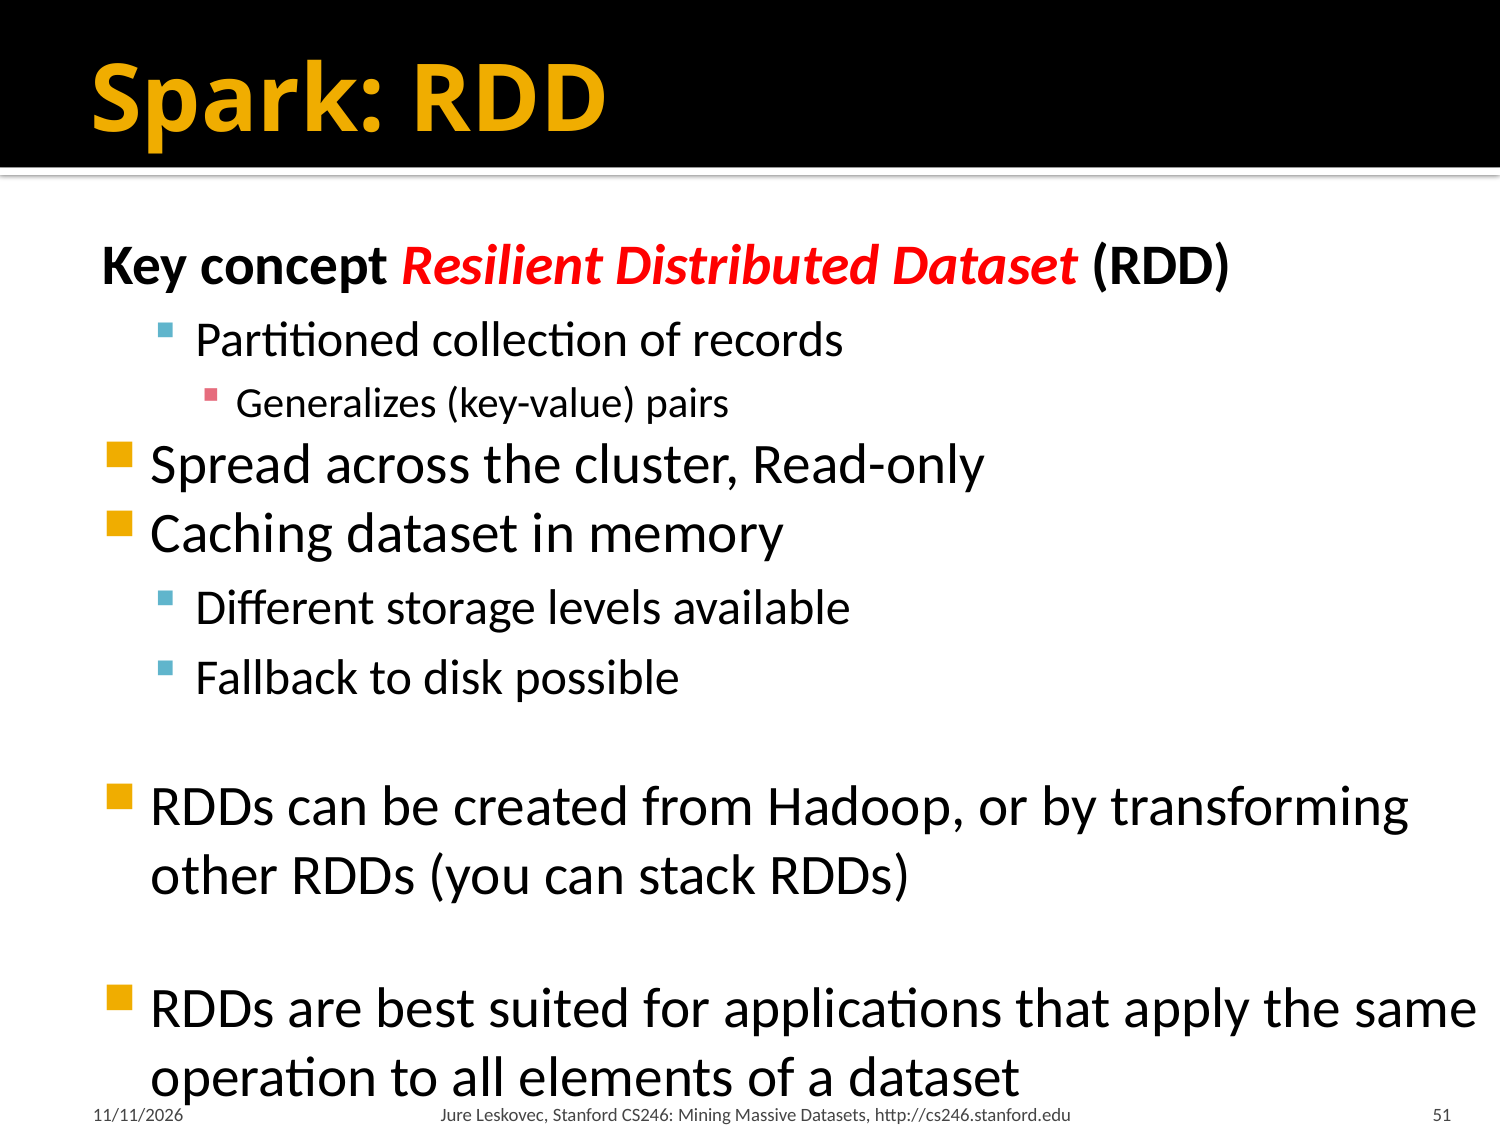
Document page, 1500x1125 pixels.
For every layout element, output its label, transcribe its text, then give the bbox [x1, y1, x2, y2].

list Key concept Resilient Distributed Dataset (RDD) Partitioned collection of records Generalizes (key-value) pairs Spread across the cluster, Read-only Caching dataset in memory Different storage levels available Fallback to disk possible RDDs can be created from Hadoop, or by transforming other RDDs (you can stack RDDs) RDDs are best suited for applications that apply the same operation to all elements of a dataset [75, 212, 1500, 1125]
slide_number 51 [1345, 1080, 1467, 1125]
title Spark: RDD [75, 12, 1425, 175]
footer Jure Leskovec, Stanford CS246: Mining Massive Datasets, http://cs246.stanford.edu [433, 1080, 1337, 1125]
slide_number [75, 1080, 425, 1125]
